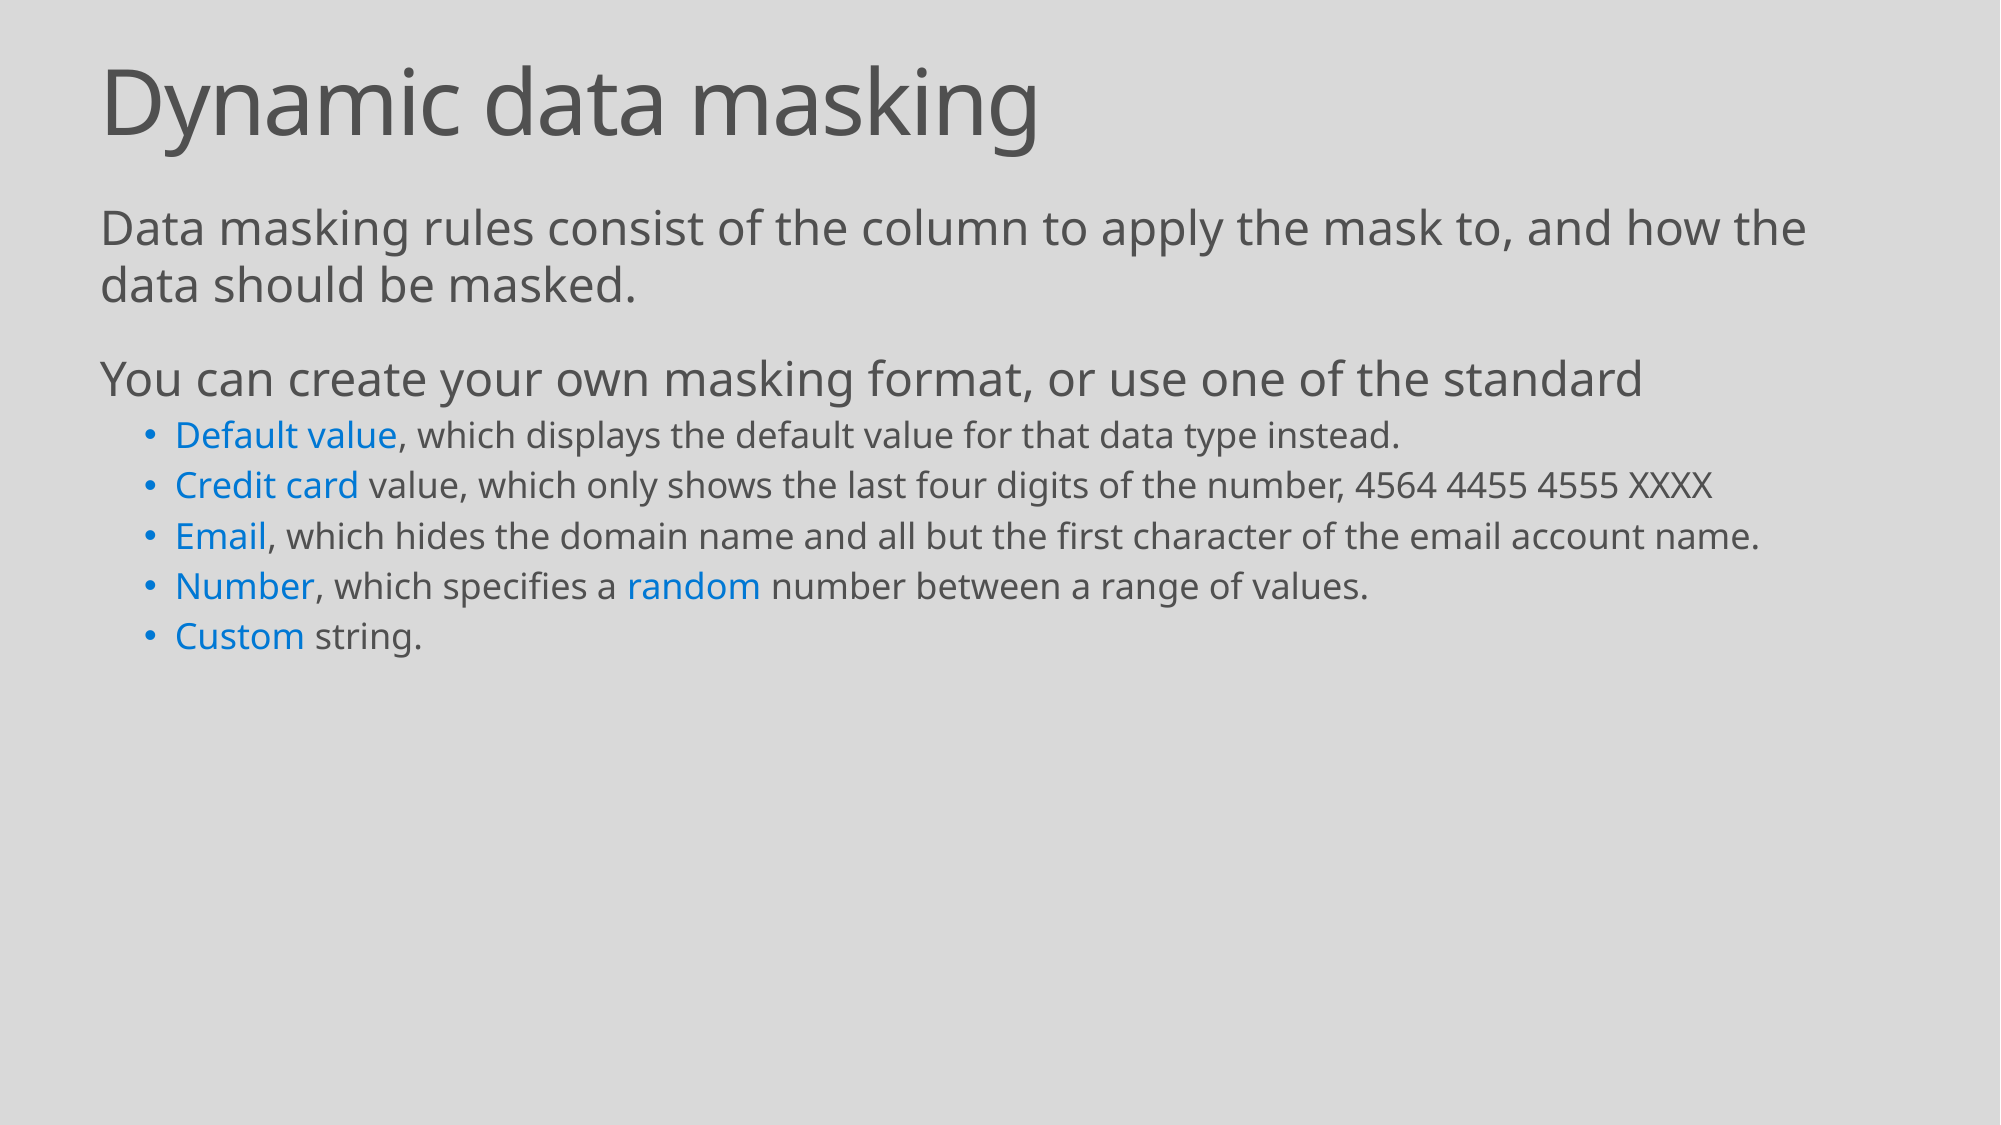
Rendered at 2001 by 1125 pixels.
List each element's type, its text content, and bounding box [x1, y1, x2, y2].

title Dynamic data masking [77, 60, 1885, 152]
list Data masking rules consist of the column to apply the mask to, and how the data should be masked. You can create your own masking format, or use one of the standard Default value, which displays the default value for that data type instead. Credit card value, which only shows the last four digits of the number, 4564 4455 4555 XXXX Email, which hides the domain name and all but the first character of the email account name. Number, which specifies a random number between a range of values. Custom string. [77, 181, 1885, 681]
